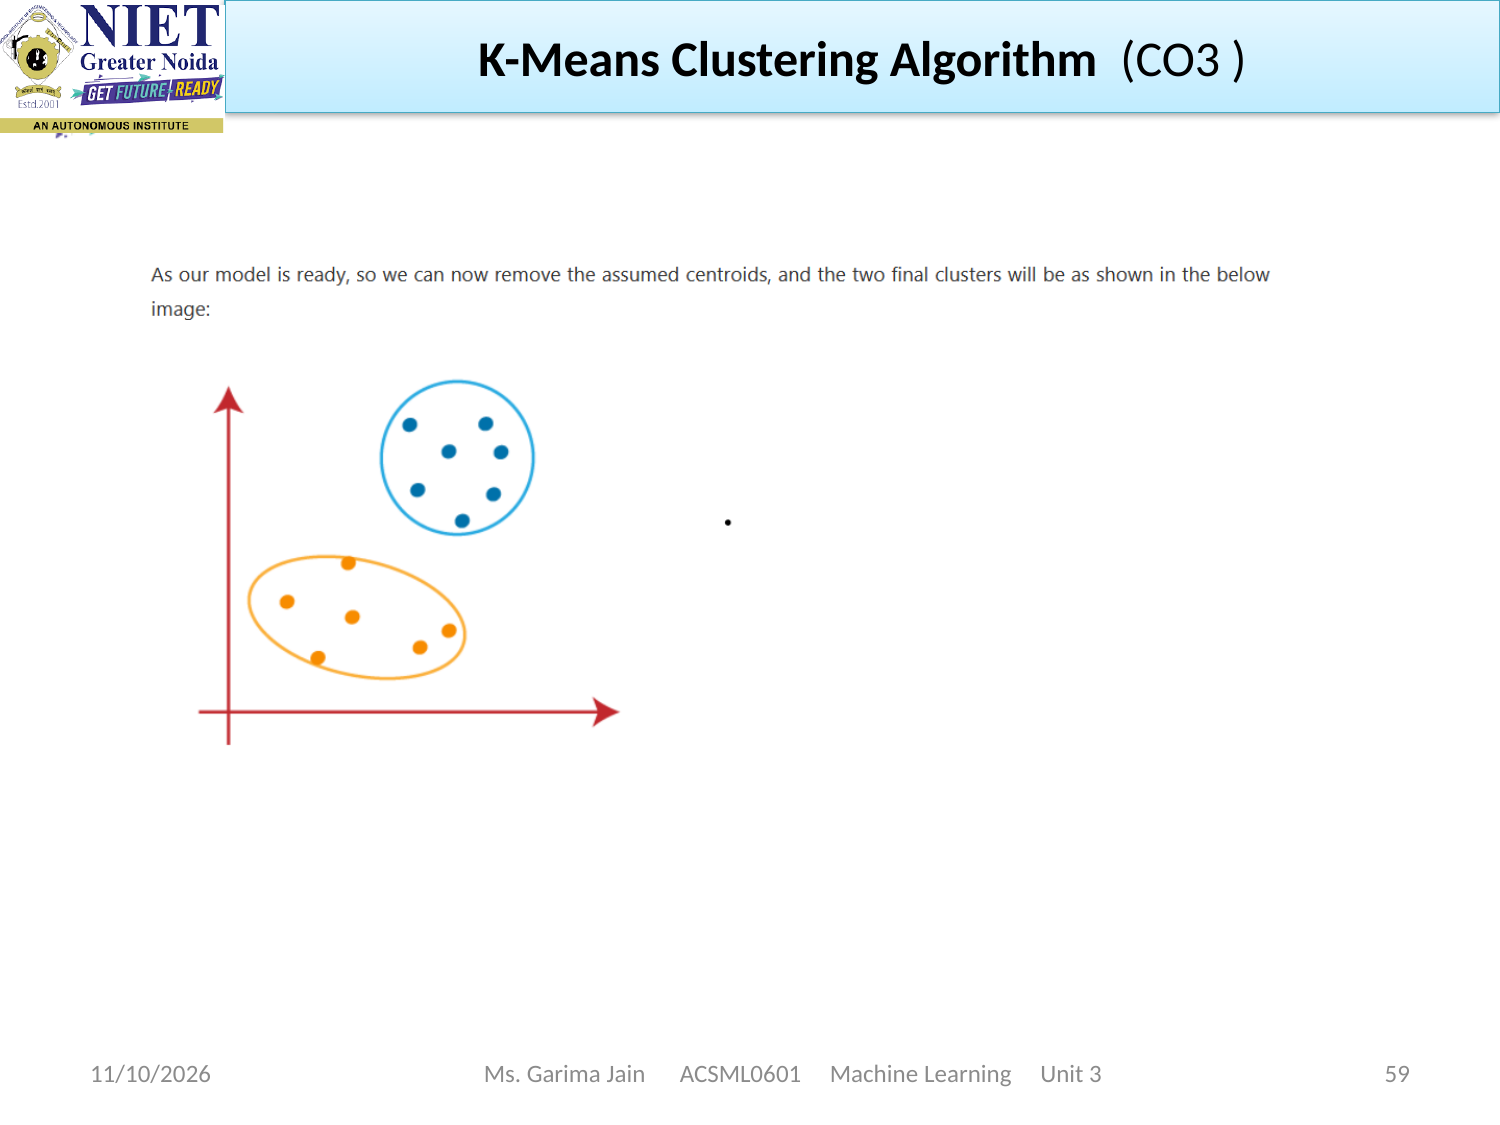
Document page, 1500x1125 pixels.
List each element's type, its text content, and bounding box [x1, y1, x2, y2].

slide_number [75, 1042, 425, 1103]
footer Ms. Garima Jain ACSML0601 Machine Learning Unit 3 [425, 1042, 1163, 1103]
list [137, 249, 1283, 794]
text_box K-Means Clustering Algorithm (CO3 ) [238, 0, 1500, 113]
picture [0, 0, 238, 151]
slide_number 59 [1163, 1042, 1425, 1103]
